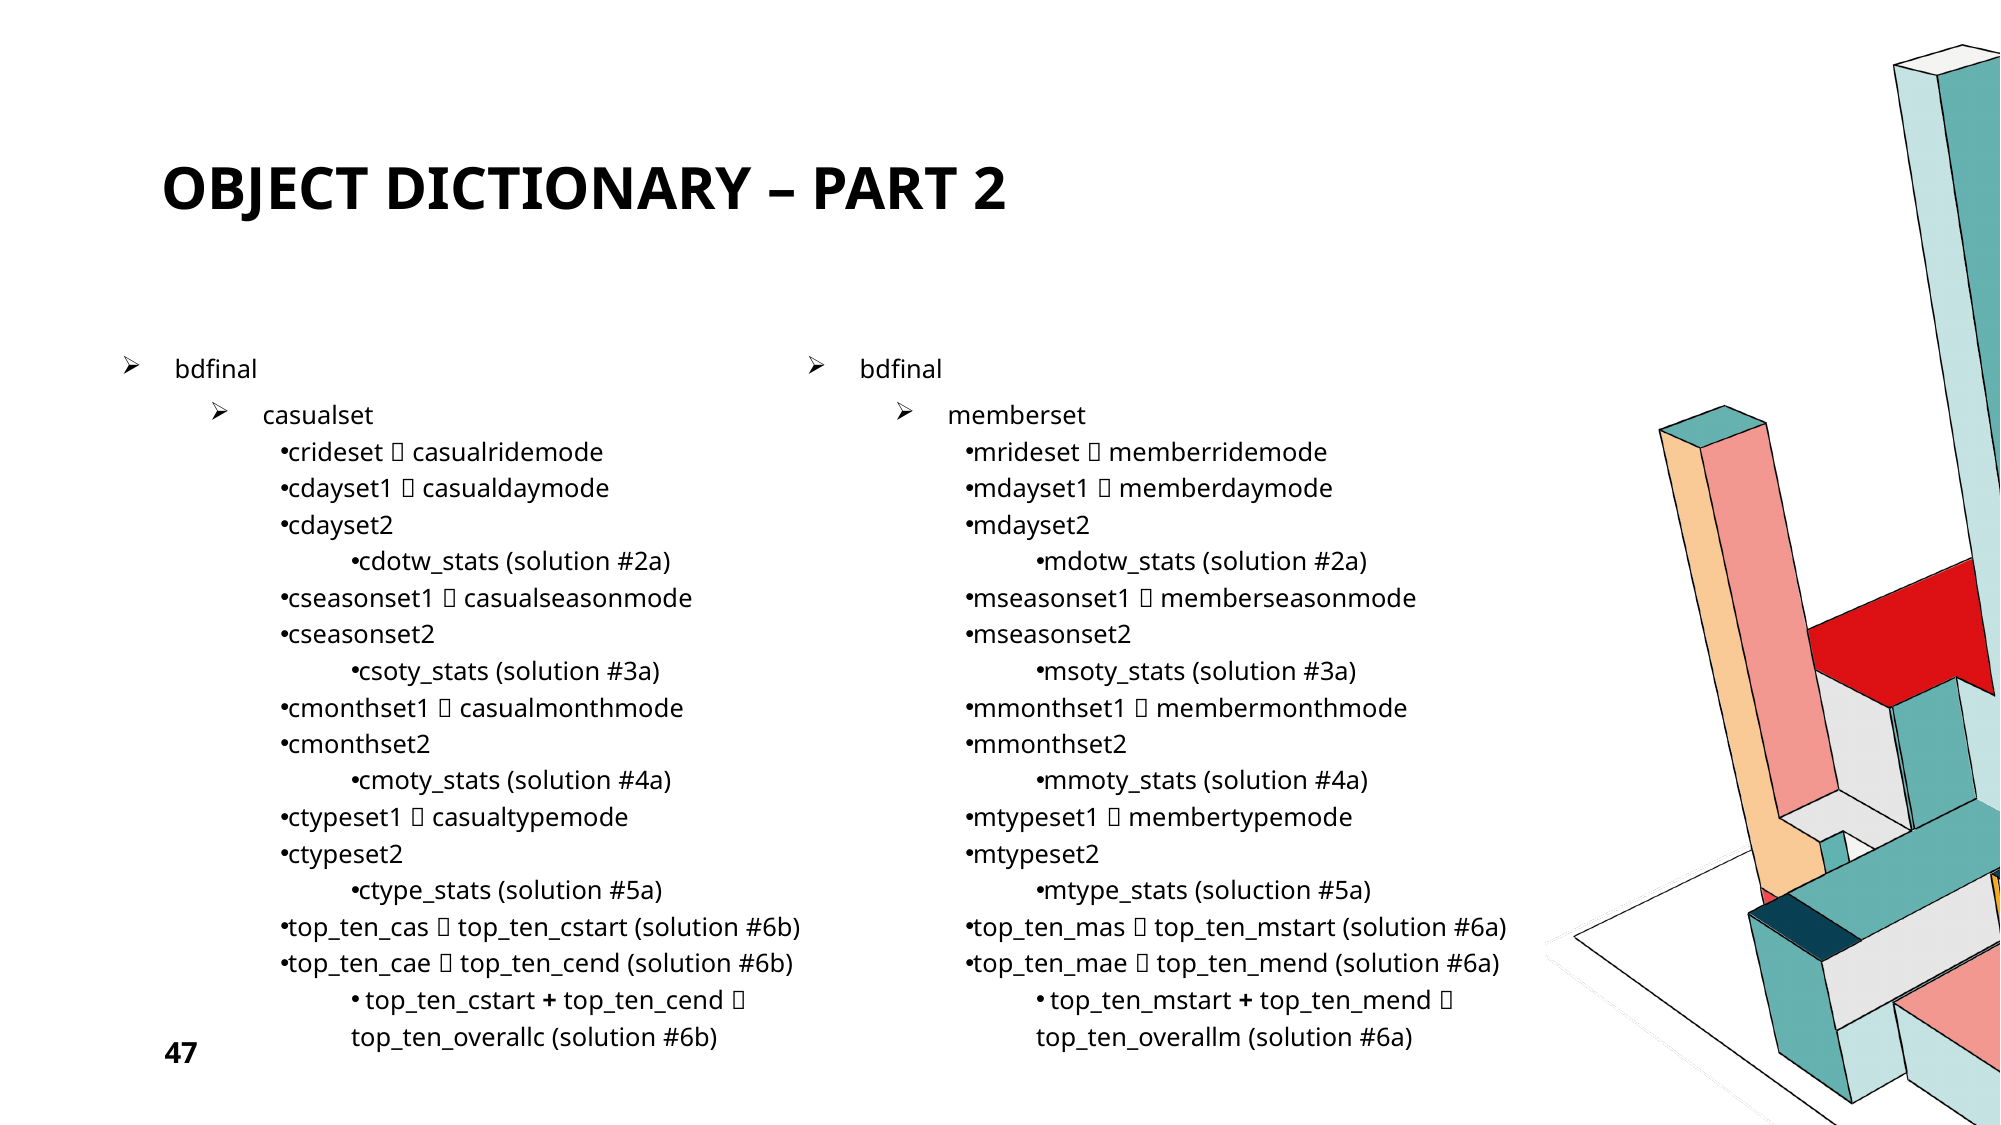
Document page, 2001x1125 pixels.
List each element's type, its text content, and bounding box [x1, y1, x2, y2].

title Object Dictionary – Part 2 [146, 11, 1508, 230]
picture [1544, 43, 2000, 1125]
list bdfinal casualset crideset  casualridemode cdayset1  casualdaymode cdayset2 cdotw_stats (solution #2a) cseasonset1  casualseasonmode cseasonset2 csoty_stats (solution #3a) cmonthset1  casualmonthmode cmonthset2 cmoty_stats (solution #4a) ctypeset1  casualtypemode ctypeset2 ctype_stats (solution #5a) top_ten_cas  top_ten_cstart (solution #6b) top_ten_cae  top_ten_cend (solution #6b) top_ten_cstart + top_ten_cend  top_ten_overallc (solution #6b) [71, 339, 756, 1059]
slide_number 47 [149, 1024, 588, 1085]
text_box bdfinal memberset mrideset  memberridemode mdayset1  memberdaymode mdayset2 mdotw_stats (solution #2a) mseasonset1  memberseasonmode mseasonset2 msoty_stats (solution #3a) mmonthset1  membermonthmode mmonthset2 mmoty_stats (solution #4a) mtypeset1  membertypemode mtypeset2 mtype_stats (soluction #5a) top_ten_mas  top_ten_mstart (solution #6a) top_ten_mae  top_ten_mend (solution #6a) top_ten_mstart + top_ten_mend  top_ten_overallm (solution #6a) [756, 339, 1594, 1059]
